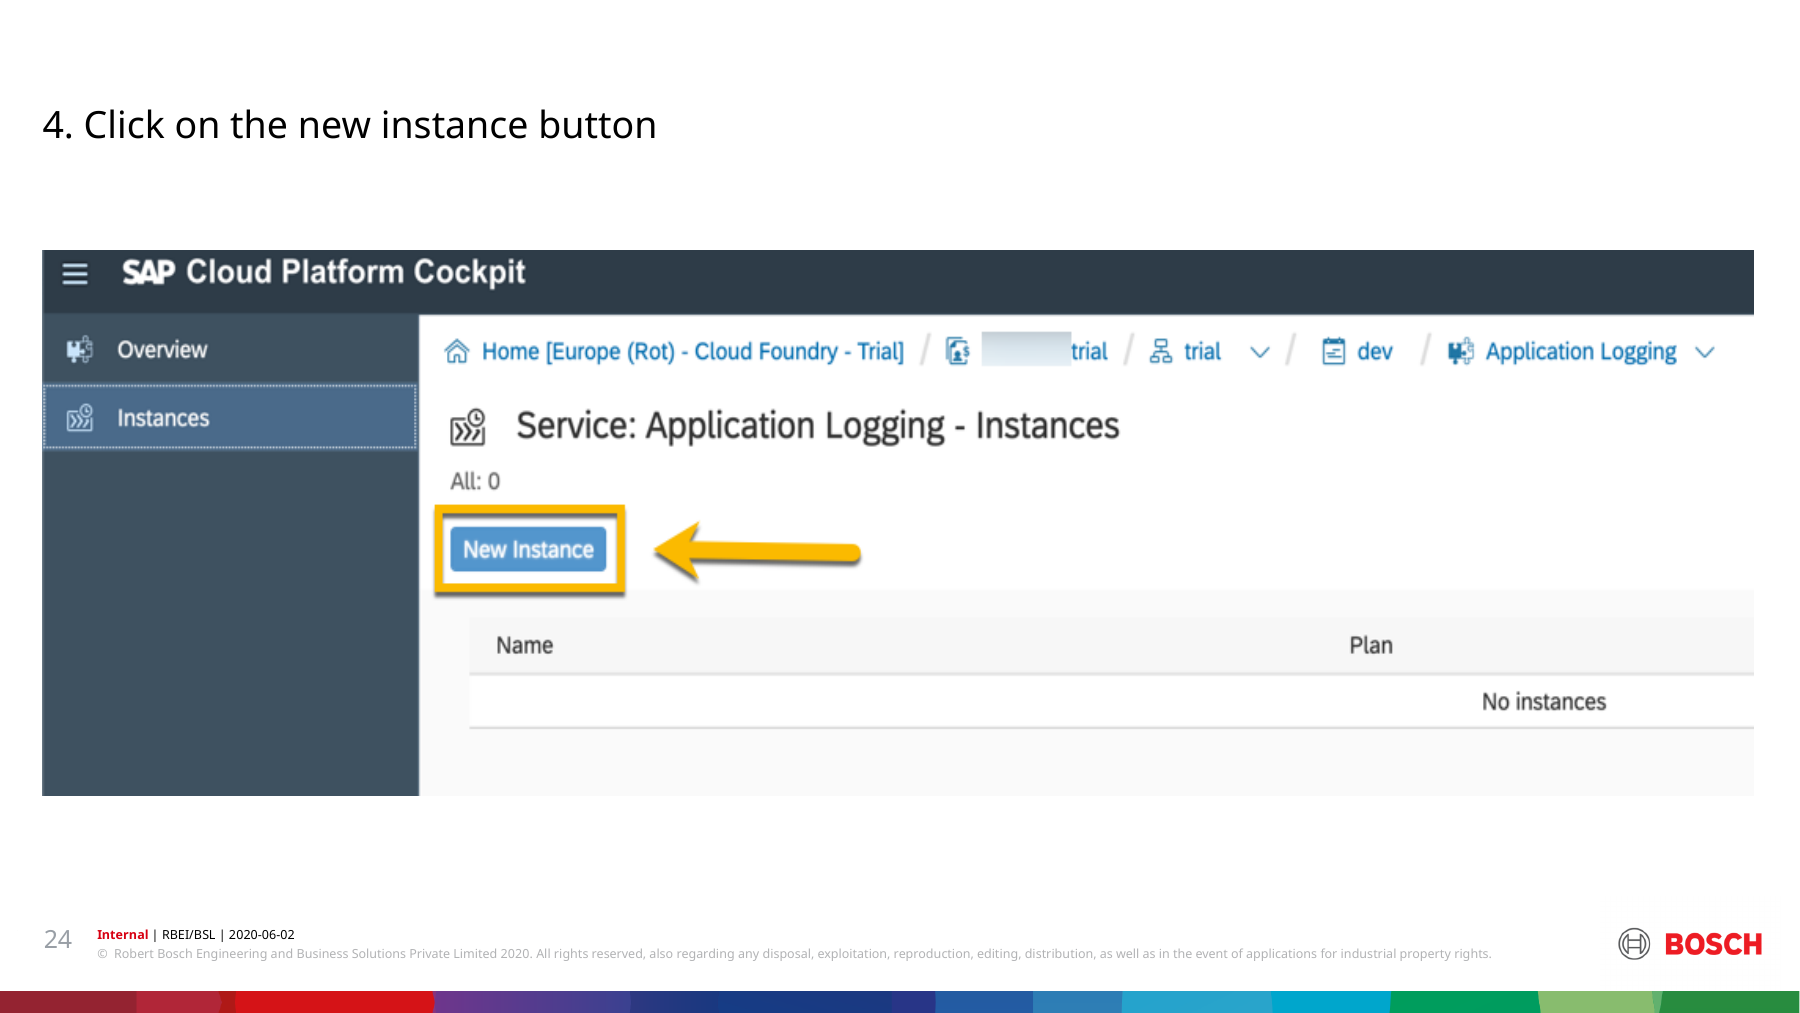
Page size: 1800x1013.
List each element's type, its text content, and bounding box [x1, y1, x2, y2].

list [42, 250, 1754, 796]
picture [0, 905, 1272, 1013]
title 4. Click on the new instance button [42, 106, 1757, 171]
picture [1390, 896, 1800, 1013]
slide_number 24 [43, 923, 92, 991]
